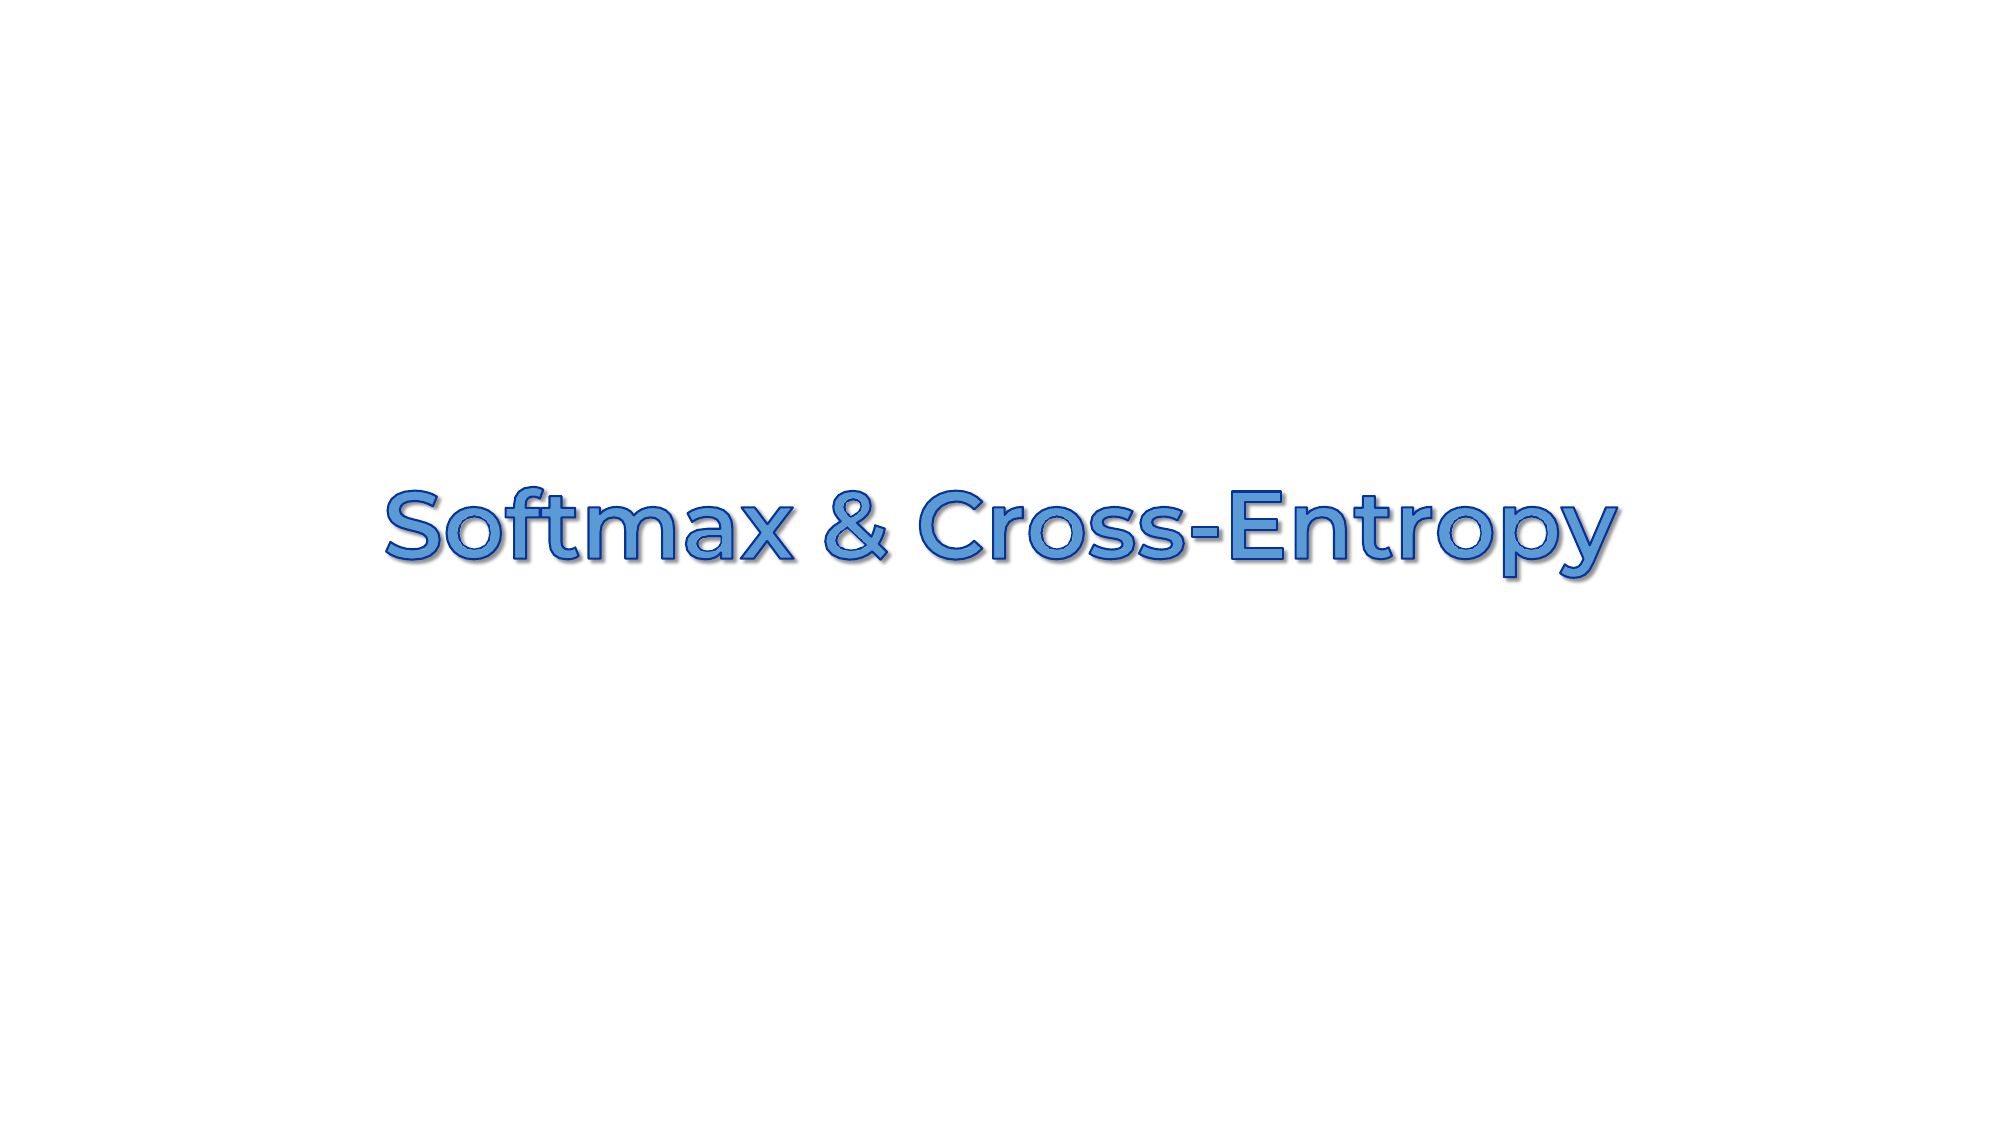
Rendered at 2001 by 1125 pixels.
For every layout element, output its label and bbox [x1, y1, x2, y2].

text_box [821, 487, 1628, 588]
text_box [382, 483, 804, 570]
